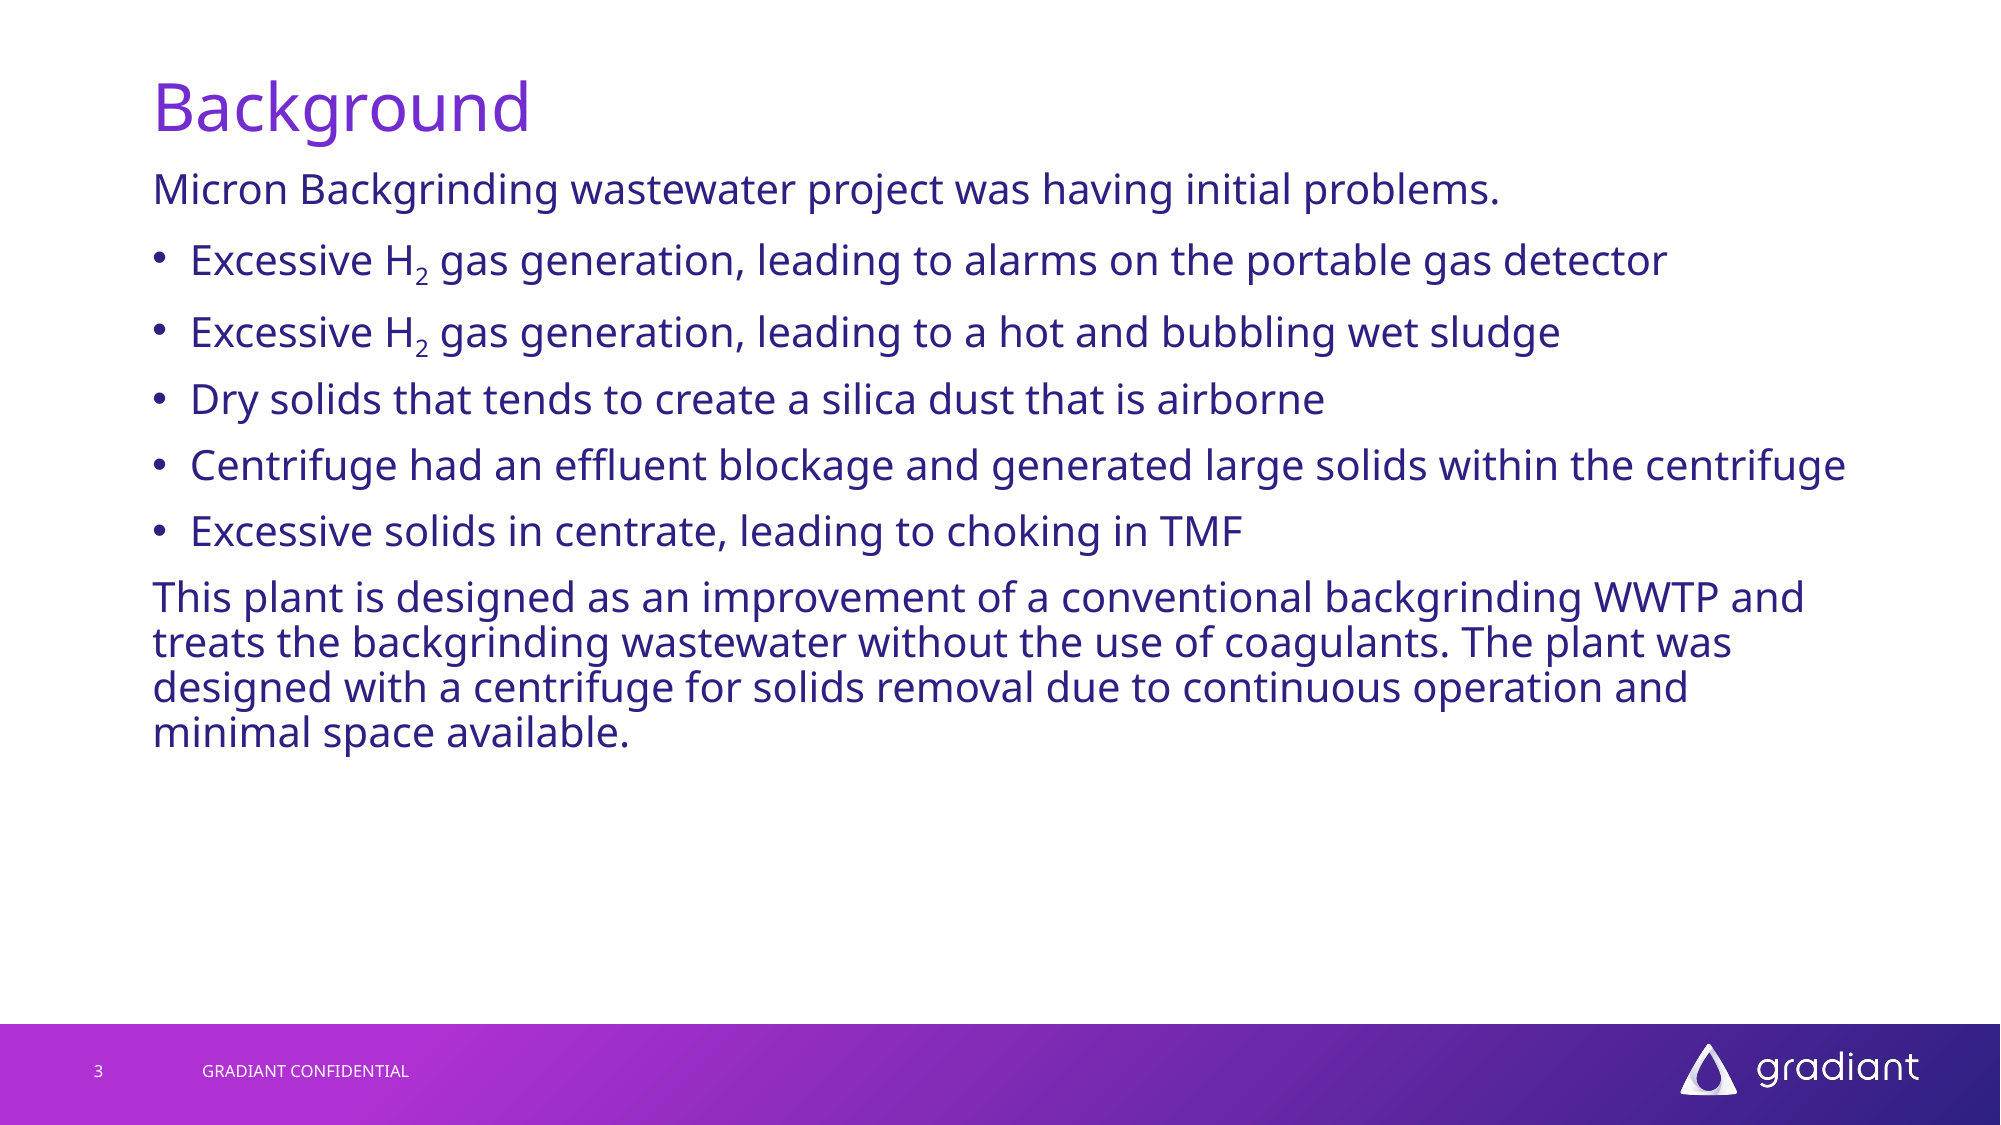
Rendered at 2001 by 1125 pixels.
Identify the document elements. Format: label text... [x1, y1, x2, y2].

footer GRADIANT CONFIDENTIAL [187, 1042, 862, 1103]
title Background [137, 59, 1863, 160]
slide_number 3 [78, 1042, 187, 1103]
picture [1680, 1043, 1919, 1096]
list Micron Backgrinding wastewater project was having initial problems. Excessive H2 gas generation, leading to alarms on the portable gas detector Excessive H2 gas generation, leading to a hot and bubbling wet sludge Dry solids that tends to create a silica dust that is airborne Centrifuge had an effluent blockage and generated large solids within the centrifuge Excessive solids in centrate, leading to choking in TMF This plant is designed as an improvement of a conventional backgrinding WWTP and treats the backgrinding wastewater without the use of coagulants. The plant was designed with a centrifuge for solids removal due to continuous operation and minimal space available. [137, 160, 1863, 1014]
